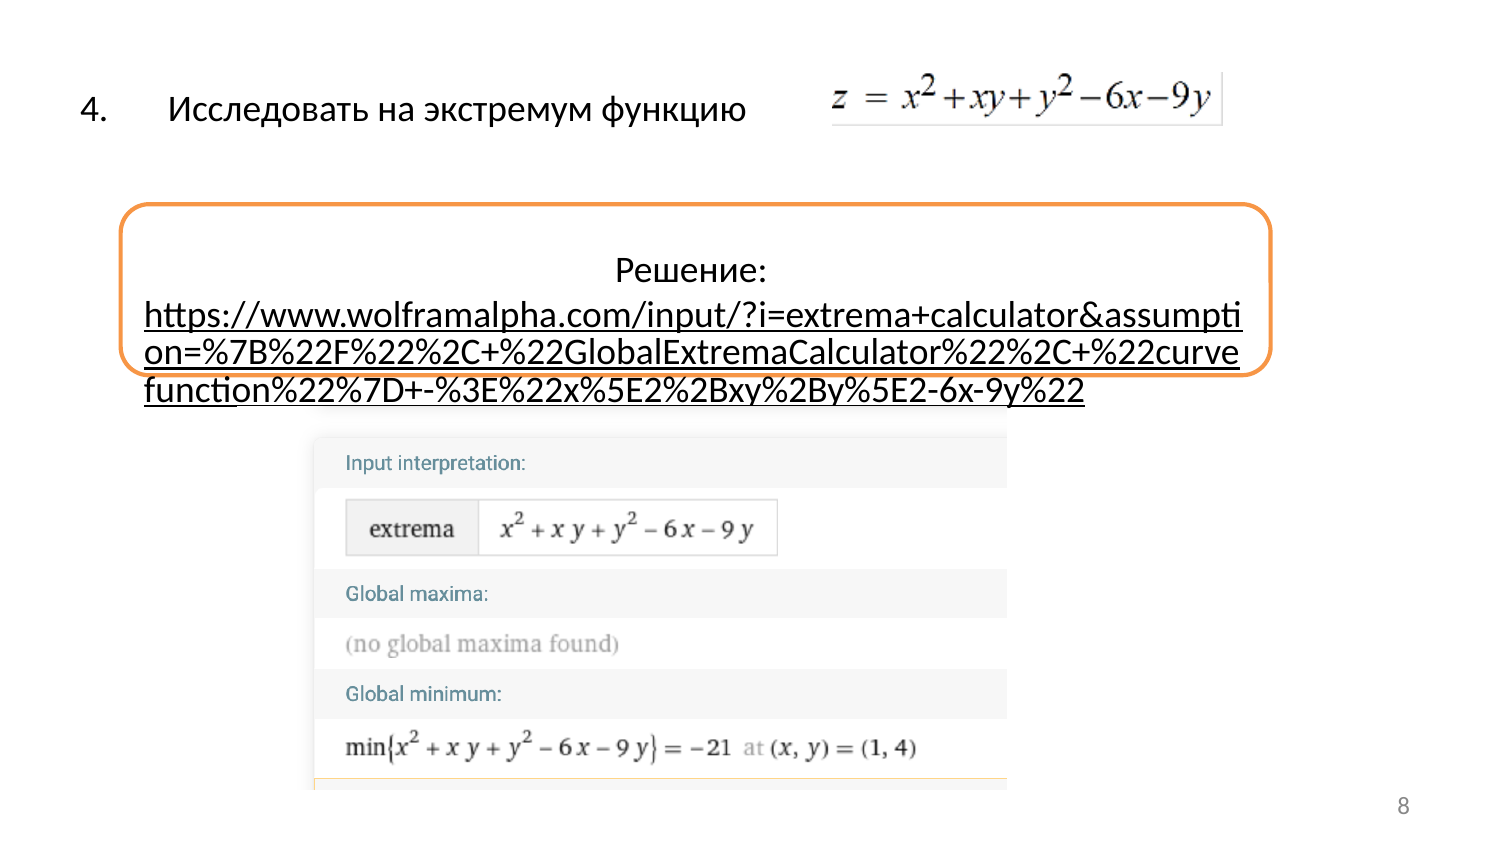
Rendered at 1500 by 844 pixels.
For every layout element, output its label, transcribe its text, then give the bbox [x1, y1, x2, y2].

text_box 4. Исследовать на экстремум функцию [64, 76, 771, 122]
picture [237, 406, 1007, 790]
picture [832, 72, 1223, 126]
slide_number ‹#› [1074, 782, 1425, 827]
text_box Решение: https://www.wolframalpha.com/input/?i=extrema+calculator&assumption=%7B%22F%22%2C+%22GlobalExtremaCalculator%22%2C+%22curvefunction%22%7D+-%3E%22x%5E2%2Bxy%2By%5E2-6x-9y%22 [120, 204, 1271, 376]
